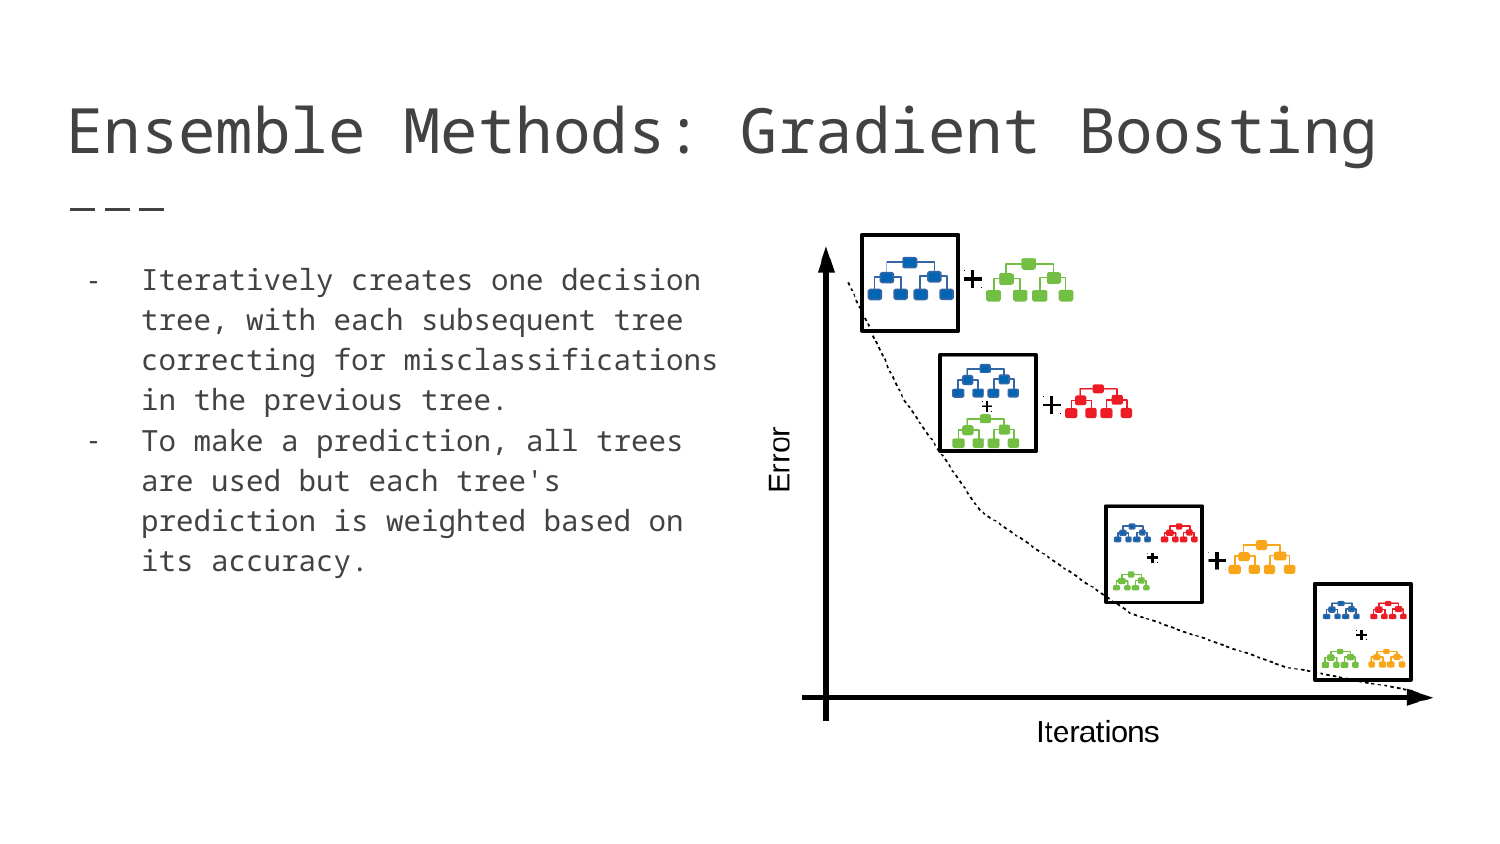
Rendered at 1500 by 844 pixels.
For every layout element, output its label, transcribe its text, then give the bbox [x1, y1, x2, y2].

title Ensemble Methods: Gradient Boosting [51, 61, 1449, 182]
picture [724, 209, 1467, 750]
list Iteratively creates one decision tree, with each subsequent tree correcting for misclassifications in the previous tree. To make a prediction, all trees are used but each tree's prediction is weighted based on its accuracy. [51, 240, 719, 750]
